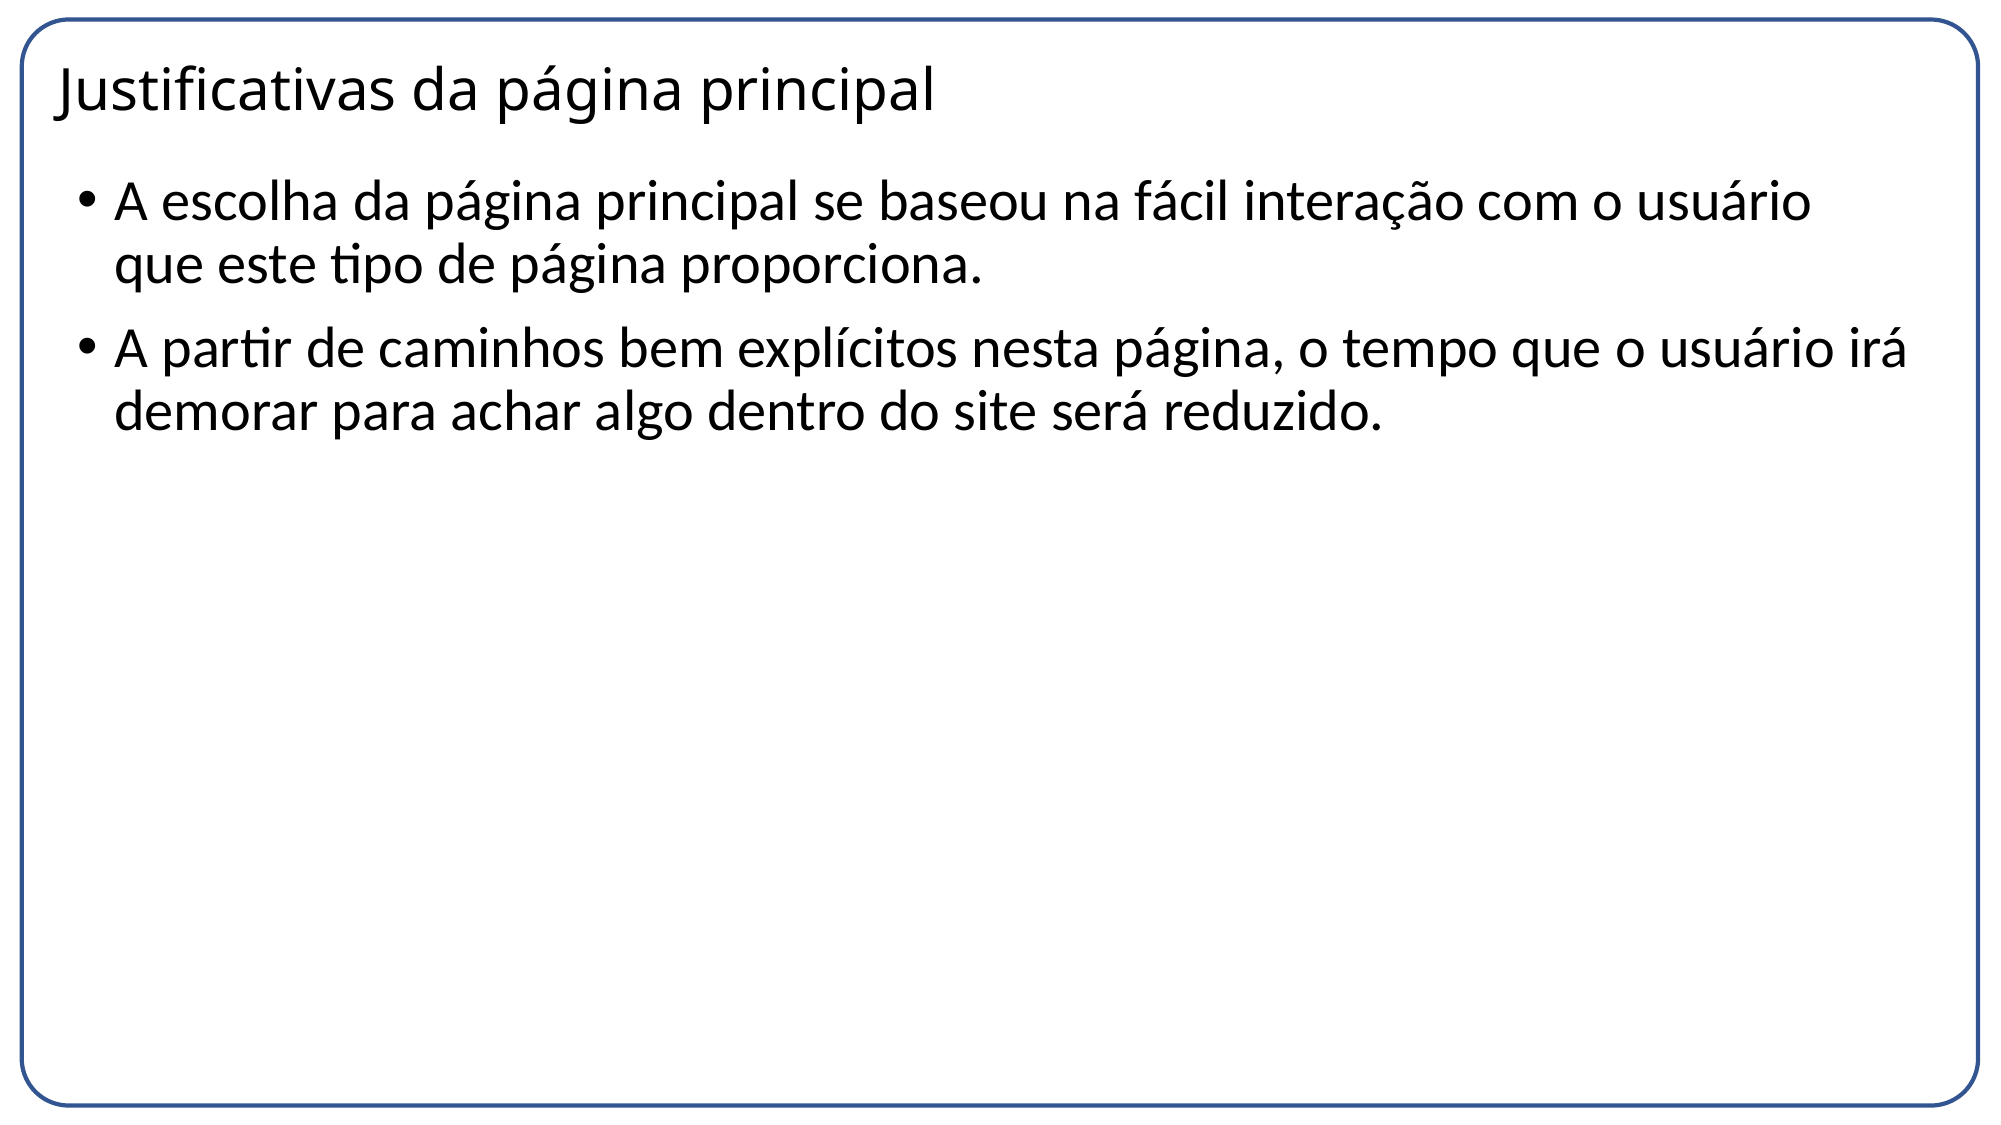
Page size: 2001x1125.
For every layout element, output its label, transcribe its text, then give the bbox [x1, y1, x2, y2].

list A escolha da página principal se baseou na fácil interação com o usuário que este tipo de página proporciona. A partir de caminhos bem explícitos nesta página, o tempo que o usuário irá demorar para achar algo dentro do site será reduzido. [62, 162, 1930, 1014]
title Justificativas da página principal [43, 0, 1769, 201]
